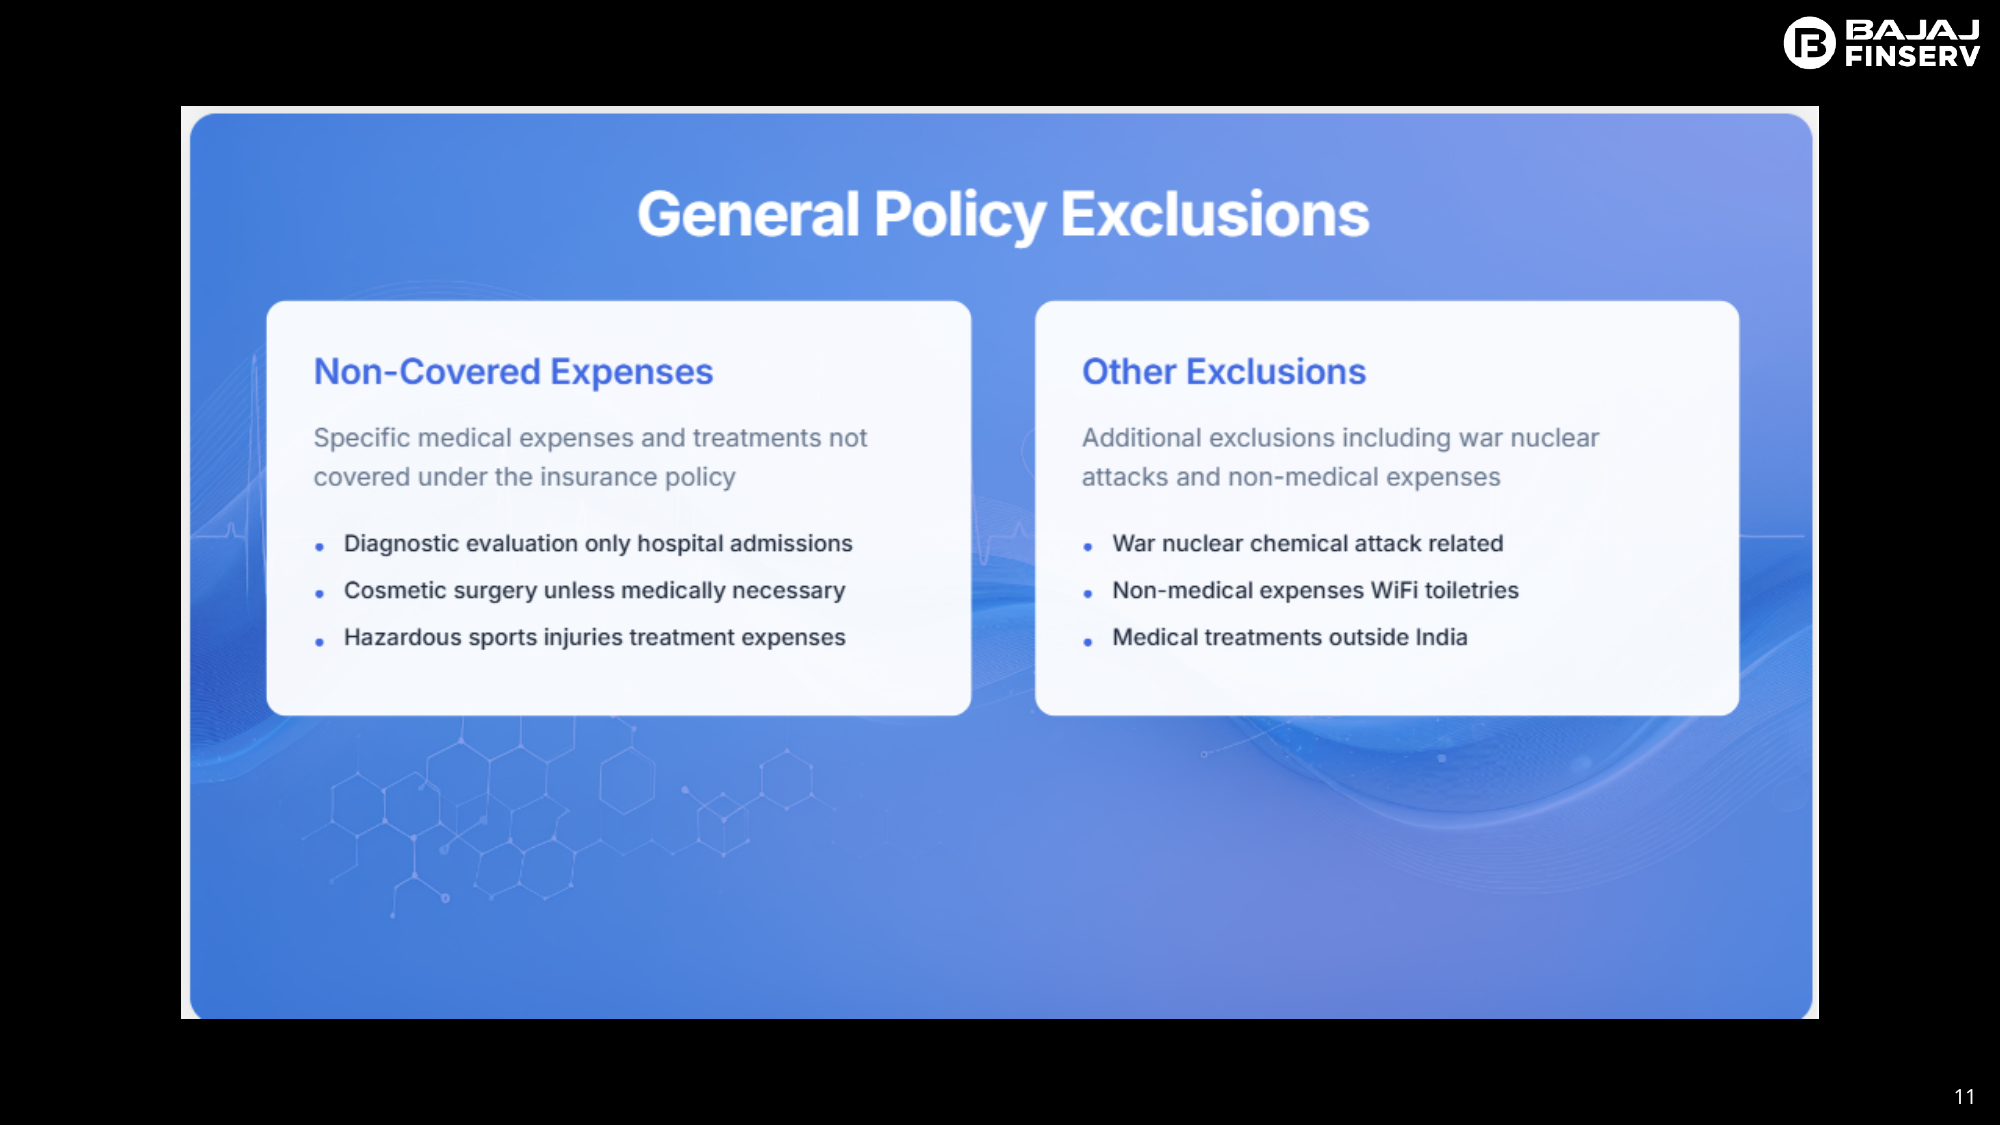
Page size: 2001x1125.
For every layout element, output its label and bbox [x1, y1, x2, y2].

picture [181, 106, 1819, 1019]
picture [1763, 0, 2000, 86]
